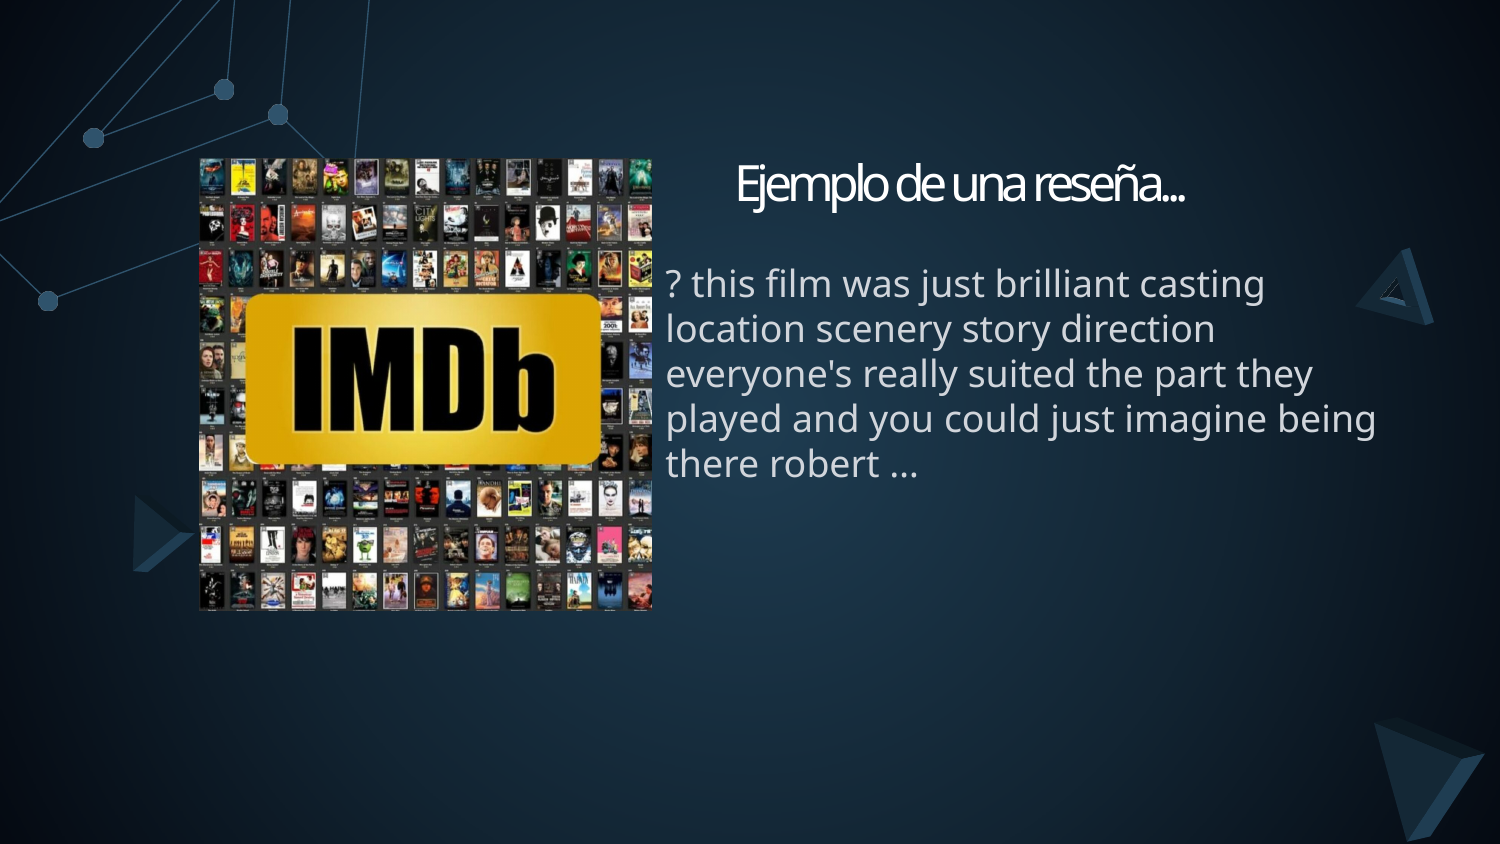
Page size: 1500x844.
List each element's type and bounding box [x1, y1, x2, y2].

text_box [0, 0, 1500, 844]
picture [199, 158, 652, 611]
